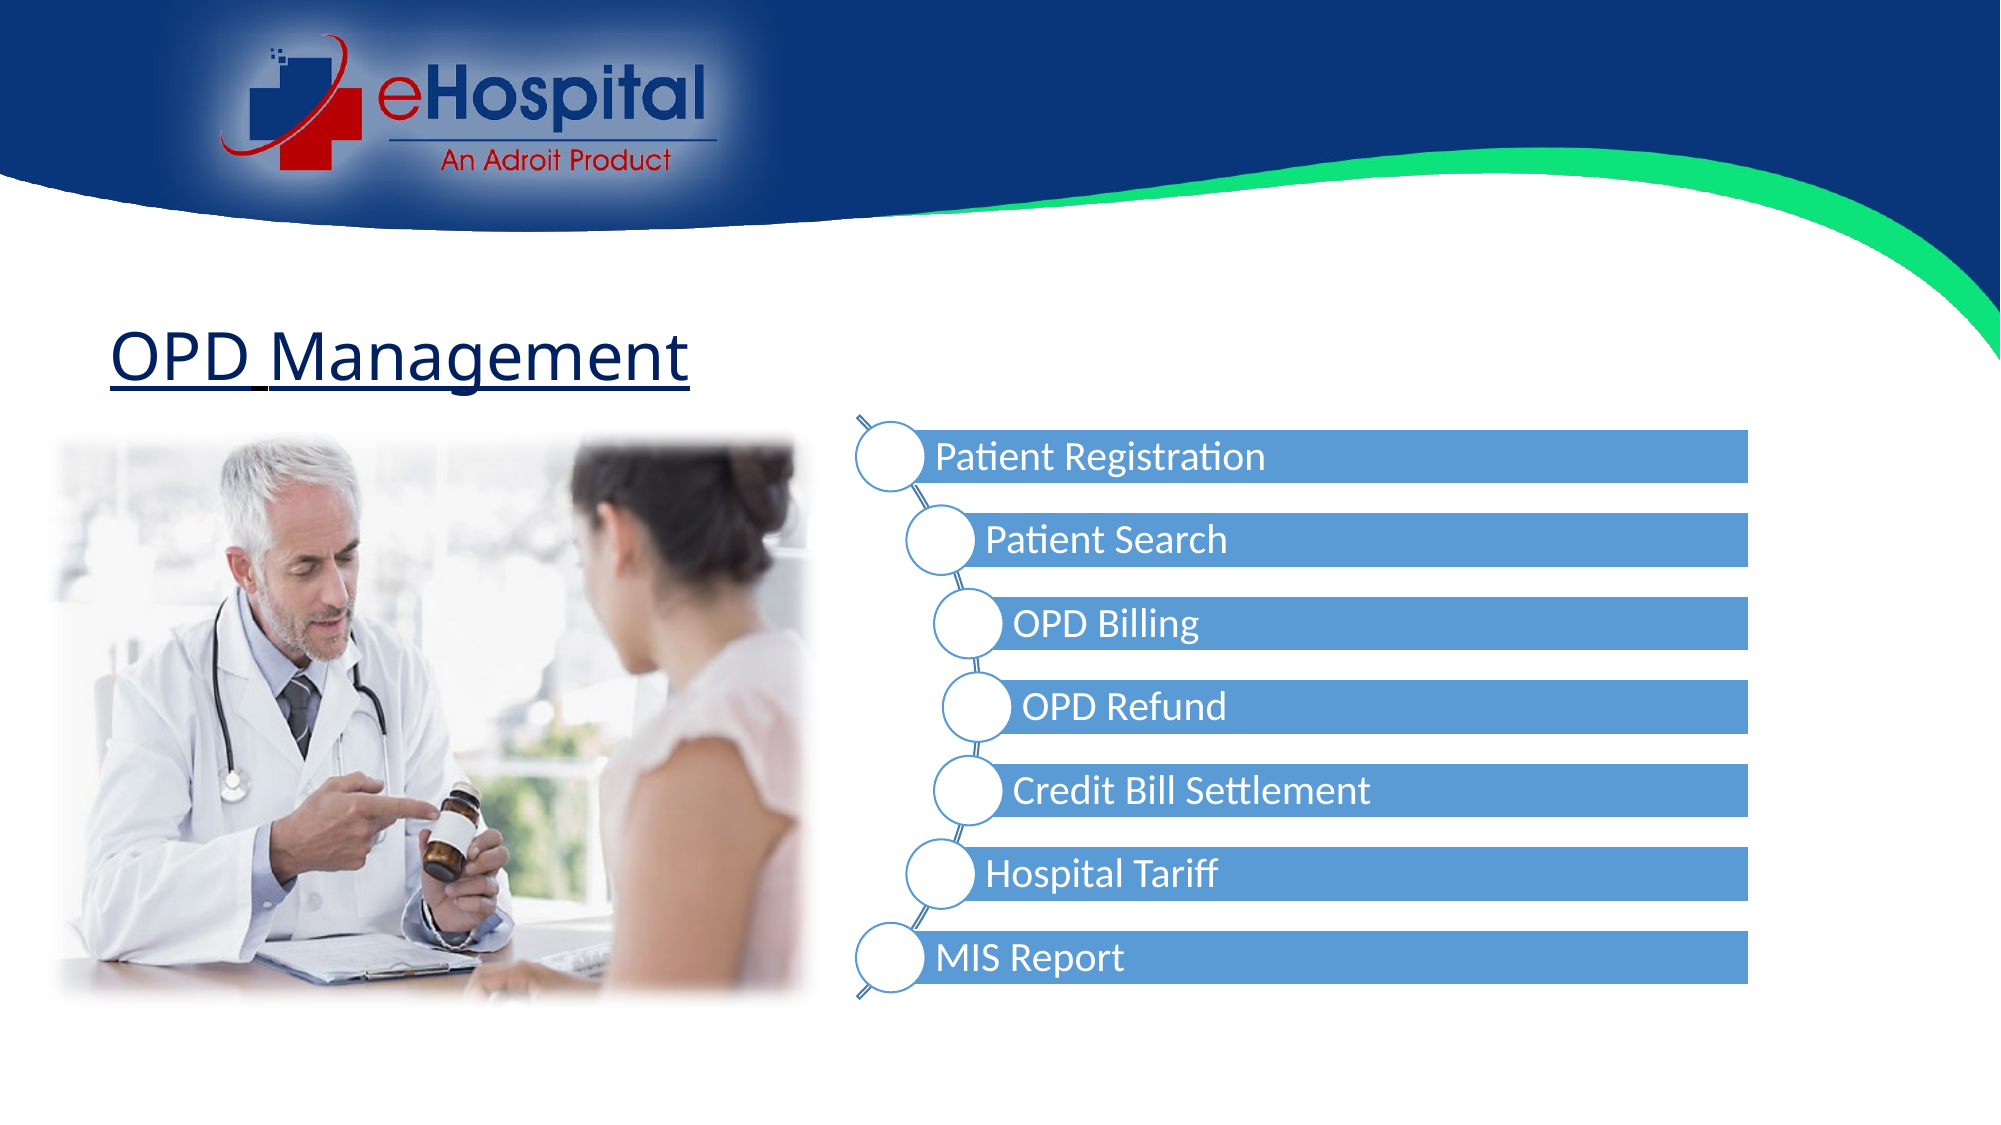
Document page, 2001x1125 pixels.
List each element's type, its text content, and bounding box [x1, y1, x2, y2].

title OPD Management [94, 382, 1883, 428]
picture [0, 0, 2000, 382]
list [847, 401, 1758, 1014]
picture [44, 427, 820, 1008]
